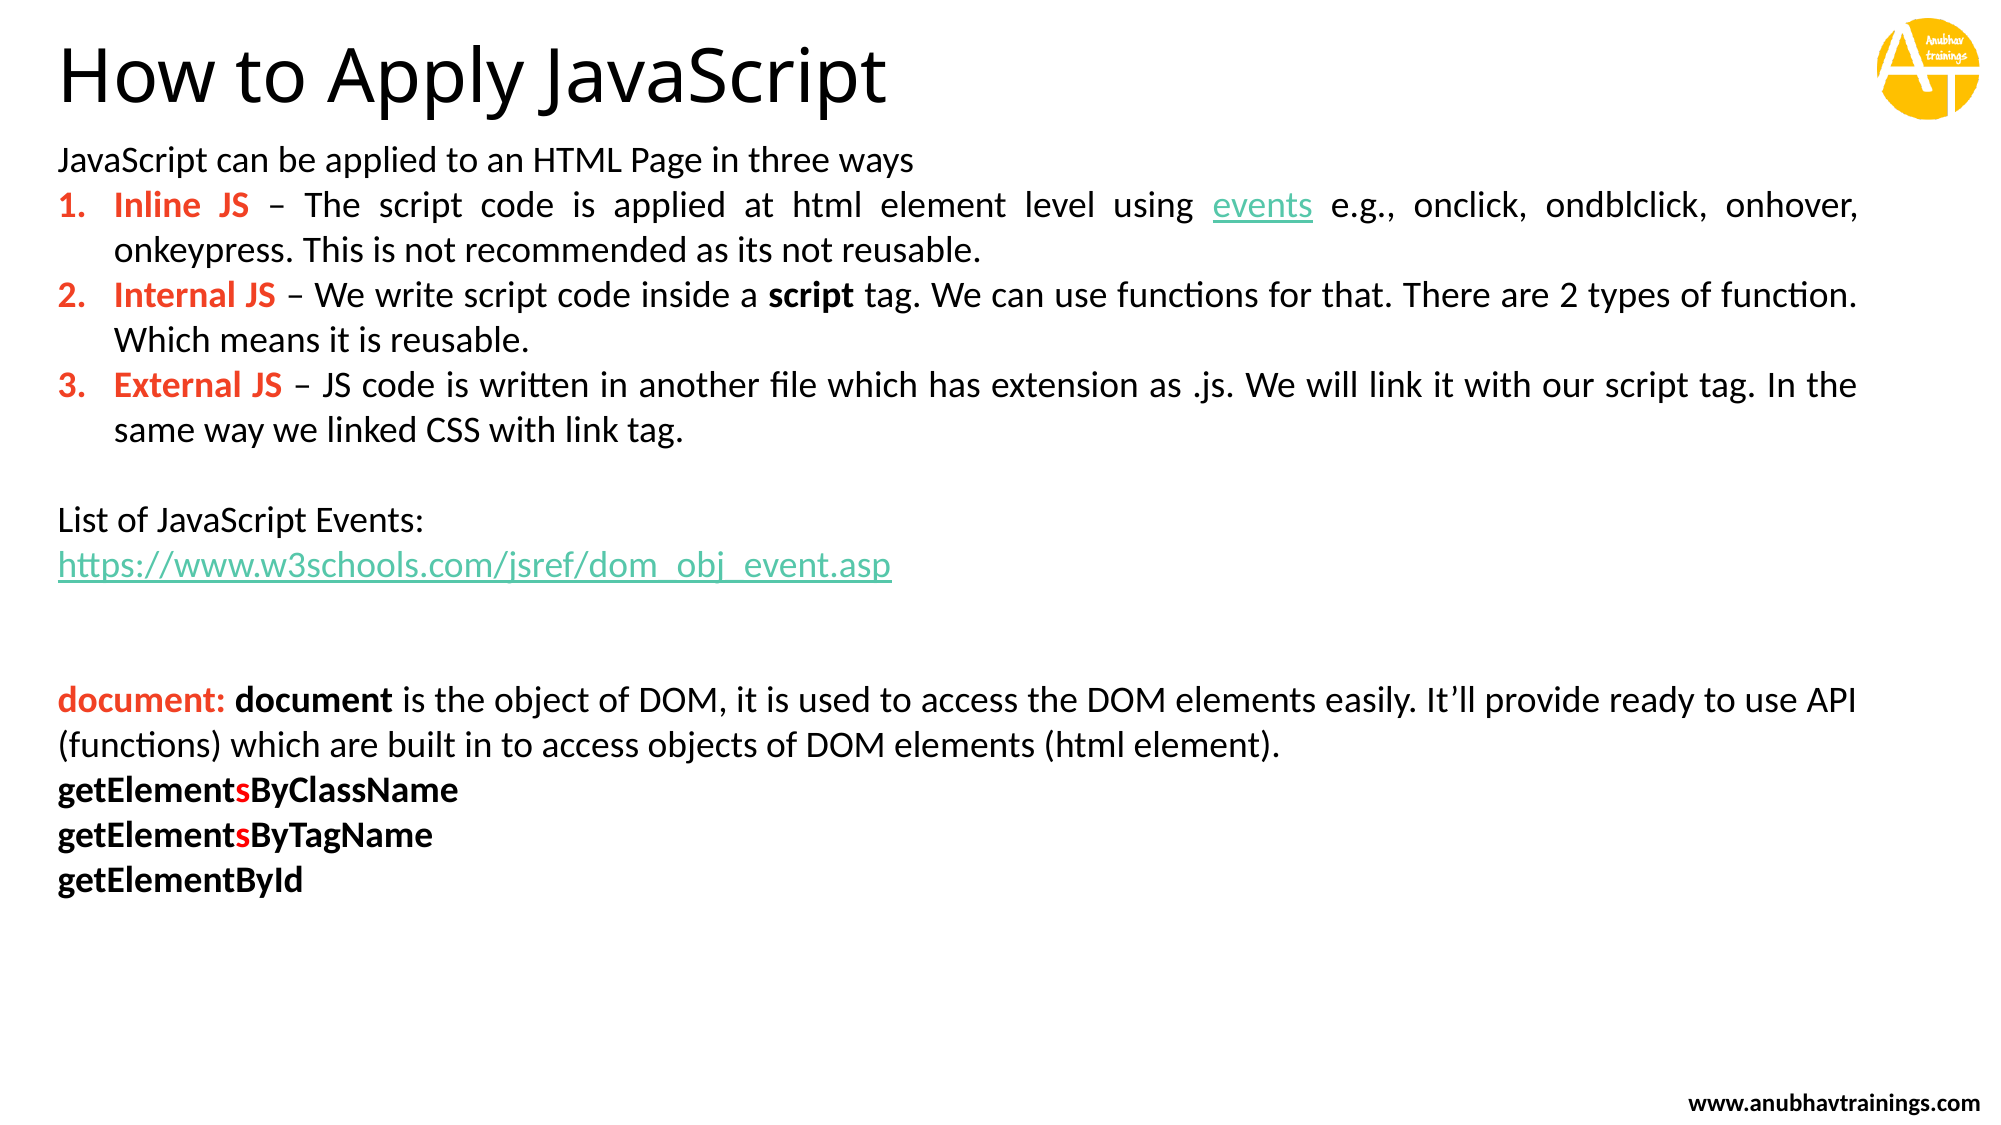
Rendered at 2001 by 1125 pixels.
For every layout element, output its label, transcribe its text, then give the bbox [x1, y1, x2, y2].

text_box JavaScript can be applied to an HTML Page in three ways Inline JS – The script code is applied at html element level using events e.g., onclick, ondblclick, onhover, onkeypress. This is not recommended as its not reusable. Internal JS – We write script code inside a script tag. We can use functions for that. There are 2 types of function. Which means it is reusable. External JS – JS code is written in another file which has extension as .js. We will link it with our script tag. In the same way we linked CSS with link tag. List of JavaScript Events: https://www.w3schools.com/jsref/dom_obj_event.asp document: document is the object of DOM, it is used to access the DOM elements easily. It’ll provide ready to use API (functions) which are built in to access objects of DOM elements (html element). getElementsByClassName getElementsByTagName getElementById [42, 127, 1874, 953]
picture [1866, 11, 1985, 128]
footer www.anubhavtrainings.com [1669, 1089, 2000, 1114]
text_box How to Apply JavaScript [42, 30, 1866, 127]
